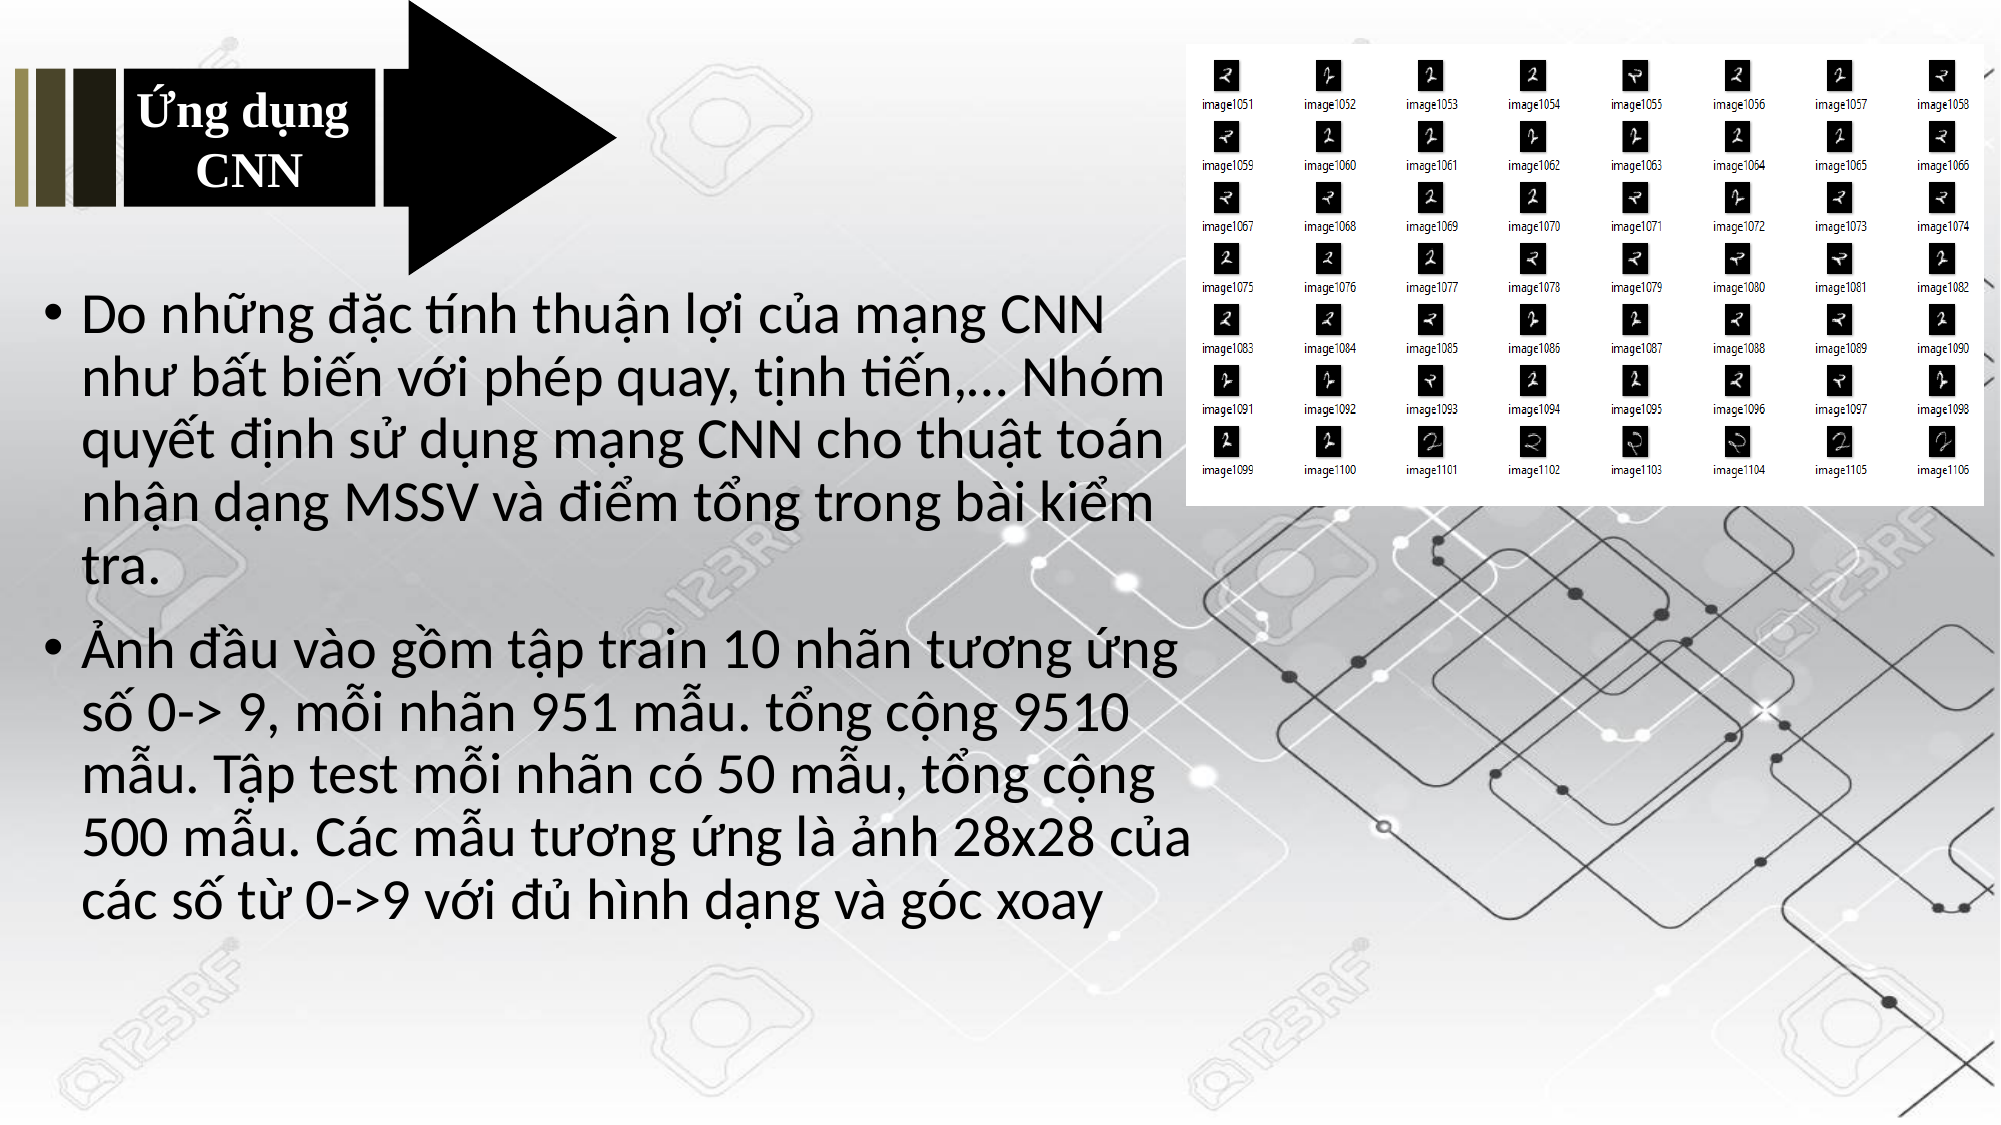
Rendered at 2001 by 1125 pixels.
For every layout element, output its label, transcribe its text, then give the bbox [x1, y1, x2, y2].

text_box [36, 68, 66, 207]
list Do những đặc tính thuận lợi của mạng CNN như bất biến với phép quay, tịnh tiến,… Nhóm quyết định sử dụng mạng CNN cho thuật toán nhận dạng MSSV và điểm tổng trong bài kiểm tra. Ảnh đầu vào gồm tập train 10 nhãn tương ứng số 0-> 9, mỗi nhãn 951 mẫu. tổng cộng 9510 mẫu. Tập test mỗi nhãn có 50 mẫu, tổng cộng 500 mẫu. Các mẫu tương ứng là ảnh 28x28 của các số từ 0->9 với đủ hình dạng và góc xoay [28, 275, 1212, 1090]
text_box [383, 0, 617, 276]
text_box [73, 68, 116, 207]
picture [0, 0, 2001, 1125]
text_box [15, 68, 29, 207]
text_box Ứng dụng CNN [110, 70, 389, 206]
